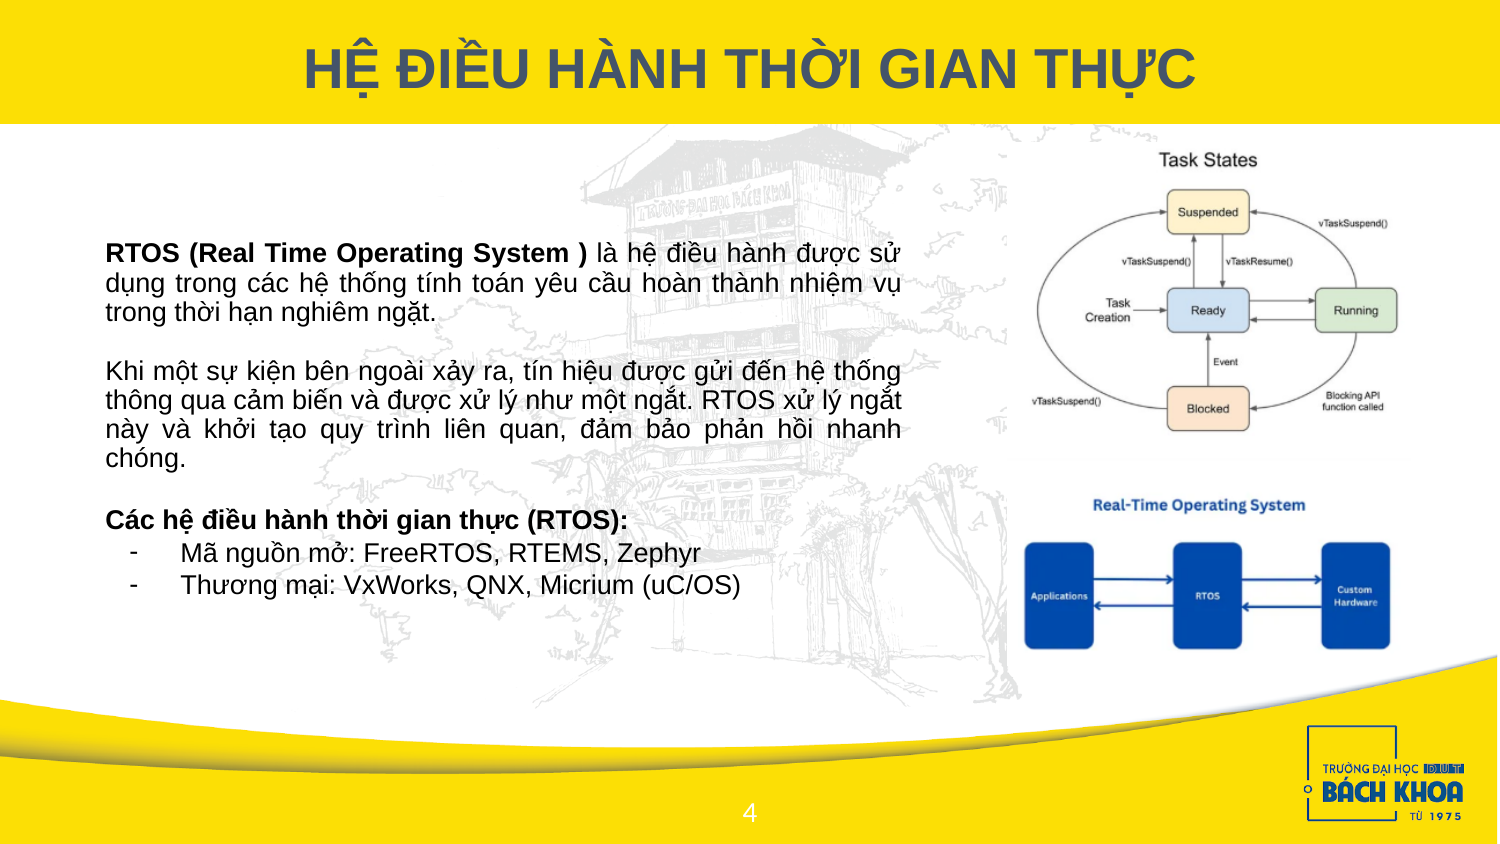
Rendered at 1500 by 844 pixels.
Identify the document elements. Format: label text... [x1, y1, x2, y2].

text_box HỆ ĐIỀU HÀNH THỜI GIAN THỰC [15, 16, 1485, 115]
text_box RTOS (Real Time Operating System ) là hệ điều hành được sử dụng trong các hệ thống tính toán yêu cầu hoàn thành nhiệm vụ trong thời hạn nghiêm ngặt. Khi một sự kiện bên ngoài xảy ra, tín hiệu được gửi đến hệ thống thông qua cảm biến và được xử lý như một ngắt. RTOS xử lý ngắt này và khởi tạo quy trình liên quan, đảm bảo phản hồi nhanh chóng. Các hệ điều hành thời gian thực (RTOS): Mã nguồn mở: FreeRTOS, RTEMS, Zephyr Thương mại: VxWorks, QNX, Micrium (uC/OS) [90, 224, 917, 616]
text_box [0, 0, 1500, 124]
picture [0, 124, 1500, 844]
